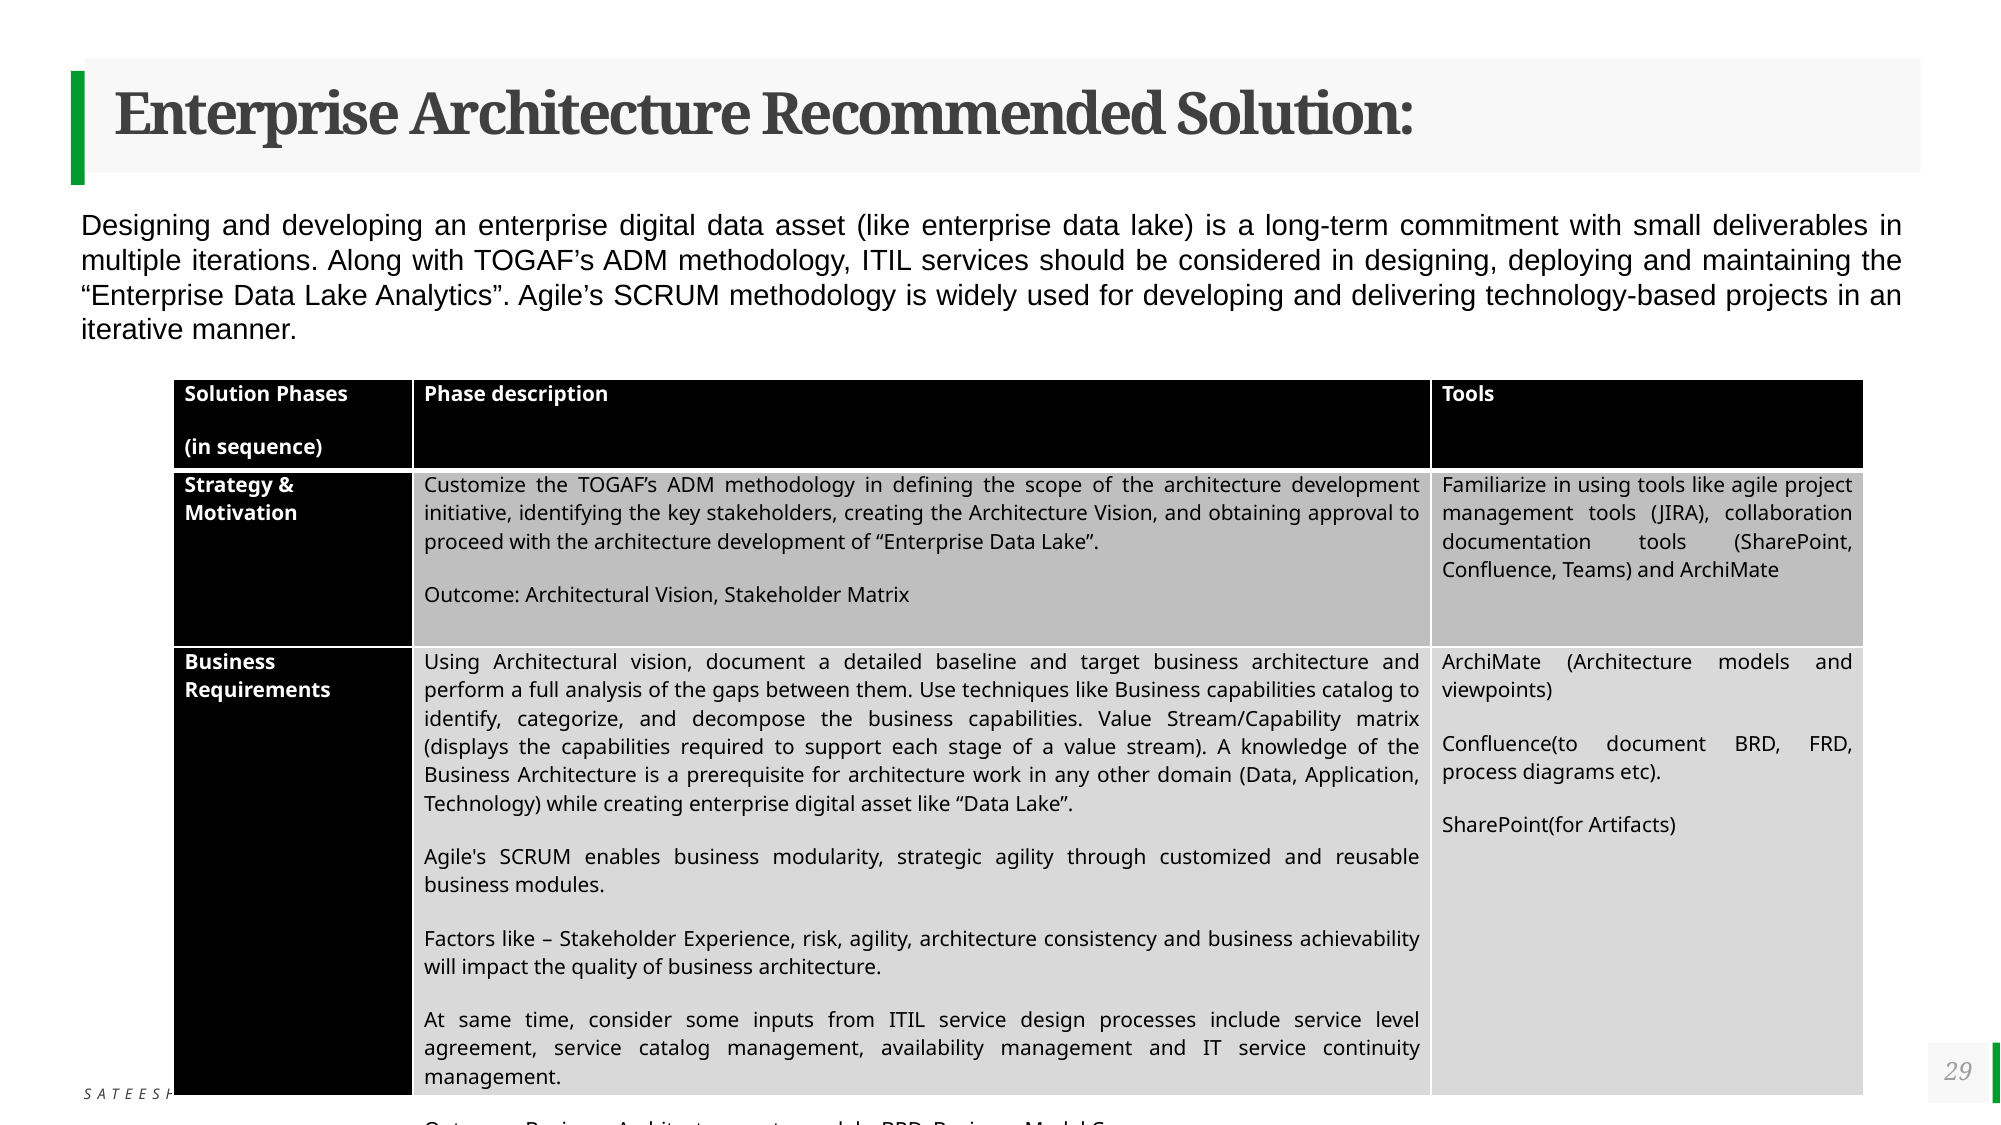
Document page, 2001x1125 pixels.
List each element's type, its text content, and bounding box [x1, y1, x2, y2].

table_header ArchiMate (Architecture models and viewpoints) Confluence(to document BRD, FRD, process diagrams etc). SharePoint(for Artifacts) [1432, 648, 1863, 1095]
table_header Phase description [414, 380, 1430, 468]
table_cell Familiarize in using tools like agile project management tools (JIRA), collaboration documentation tools (SharePoint, Confluence, Teams) and ArchiMate [1432, 473, 1863, 646]
table_header Using Architectural vision, document a detailed baseline and target business architecture and perform a full analysis of the gaps between them. Use techniques like Business capabilities catalog to identify, categorize, and decompose the business capabilities. Value Stream/Capability matrix (displays the capabilities required to support each stage of a value stream). A knowledge of the Business Architecture is a prerequisite for architecture work in any other domain (Data, Application, Technology) while creating enterprise digital asset like “Data Lake”. Agile's SCRUM enables business modularity, strategic agility through customized and reusable business modules. Factors like – Stakeholder Experience, risk, agility, architecture consistency and business achievability will impact the quality of business architecture. At same time, consider some inputs from ITIL service design processes include service level agreement, service catalog management, availability management and IT service continuity management. Outcome: Business Architecture meta-models, BRD, Business Model Canvas [414, 648, 1430, 1095]
title Enterprise Architecture Recommended Solution: [84, 58, 1921, 173]
table_cell Customize the TOGAF’s ADM methodology in defining the scope of the architecture development initiative, identifying the key stakeholders, creating the Architecture Vision, and obtaining approval to proceed with the architecture development of “Enterprise Data Lake”. Outcome: Architectural Vision, Stakeholder Matrix [414, 473, 1430, 646]
table_header Tools [1432, 380, 1863, 468]
table_header Solution Phases (in sequence) [174, 380, 412, 468]
table_cell Strategy & Motivation [174, 473, 412, 646]
table_header Business Requirements [174, 648, 412, 1095]
text_box Designing and developing an enterprise digital data asset (like enterprise data lake) is a long-term commitment with small deliverables in multiple iterations. Along with TOGAF’s ADM methodology, ITIL services should be considered in designing, deploying and maintaining the “Enterprise Data Lake Analytics”. Agile’s SCRUM methodology is widely used for developing and delivering technology-based projects in an iterative manner. [66, 198, 1921, 354]
slide_number 29 [1928, 1042, 1989, 1103]
